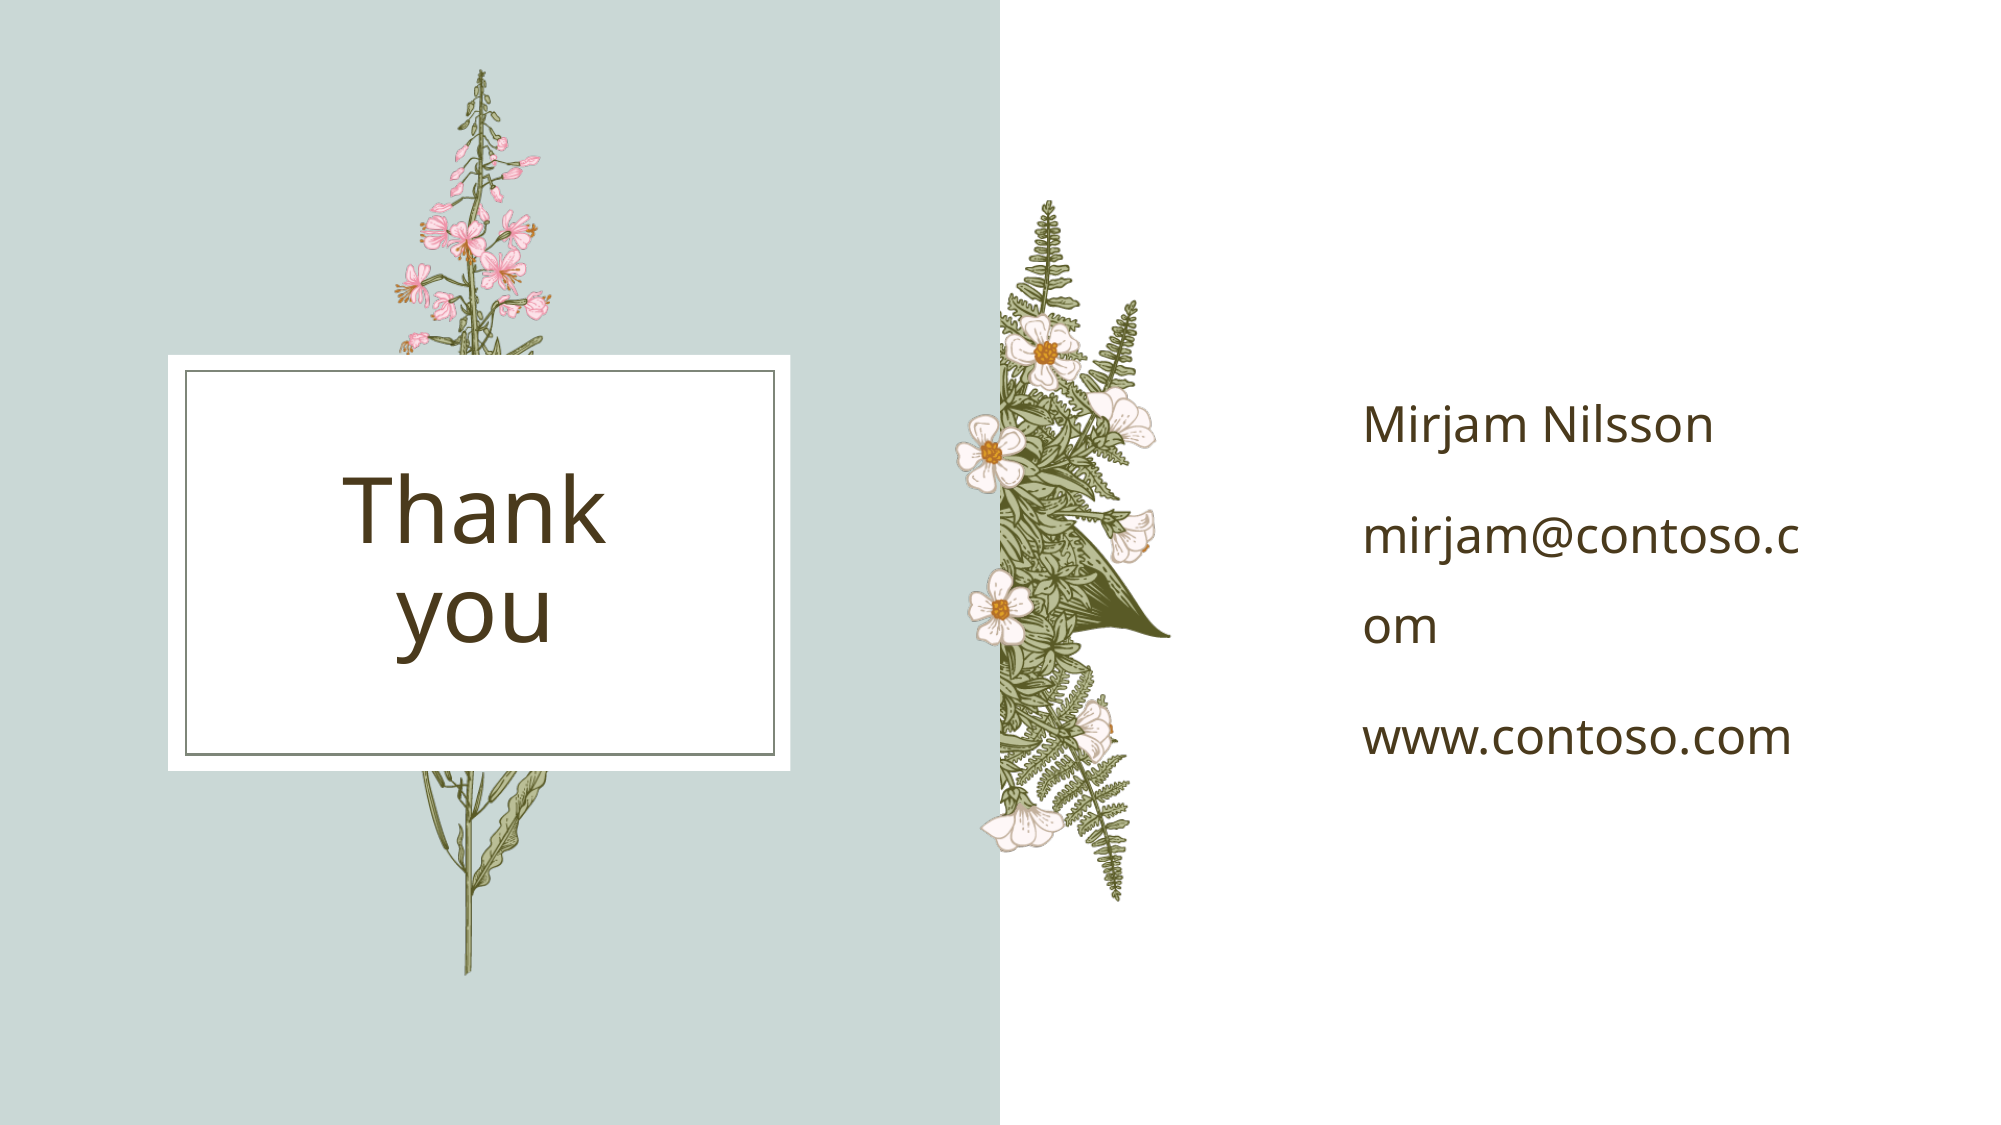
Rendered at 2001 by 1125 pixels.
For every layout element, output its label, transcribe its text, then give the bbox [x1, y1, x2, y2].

title Thank you [241, 473, 710, 653]
picture [947, 190, 1186, 912]
picture [380, 771, 571, 987]
picture [380, 62, 578, 354]
list Mirjam Nilsson​ mirjam@contoso.com www.contoso.com [1346, 329, 1839, 797]
